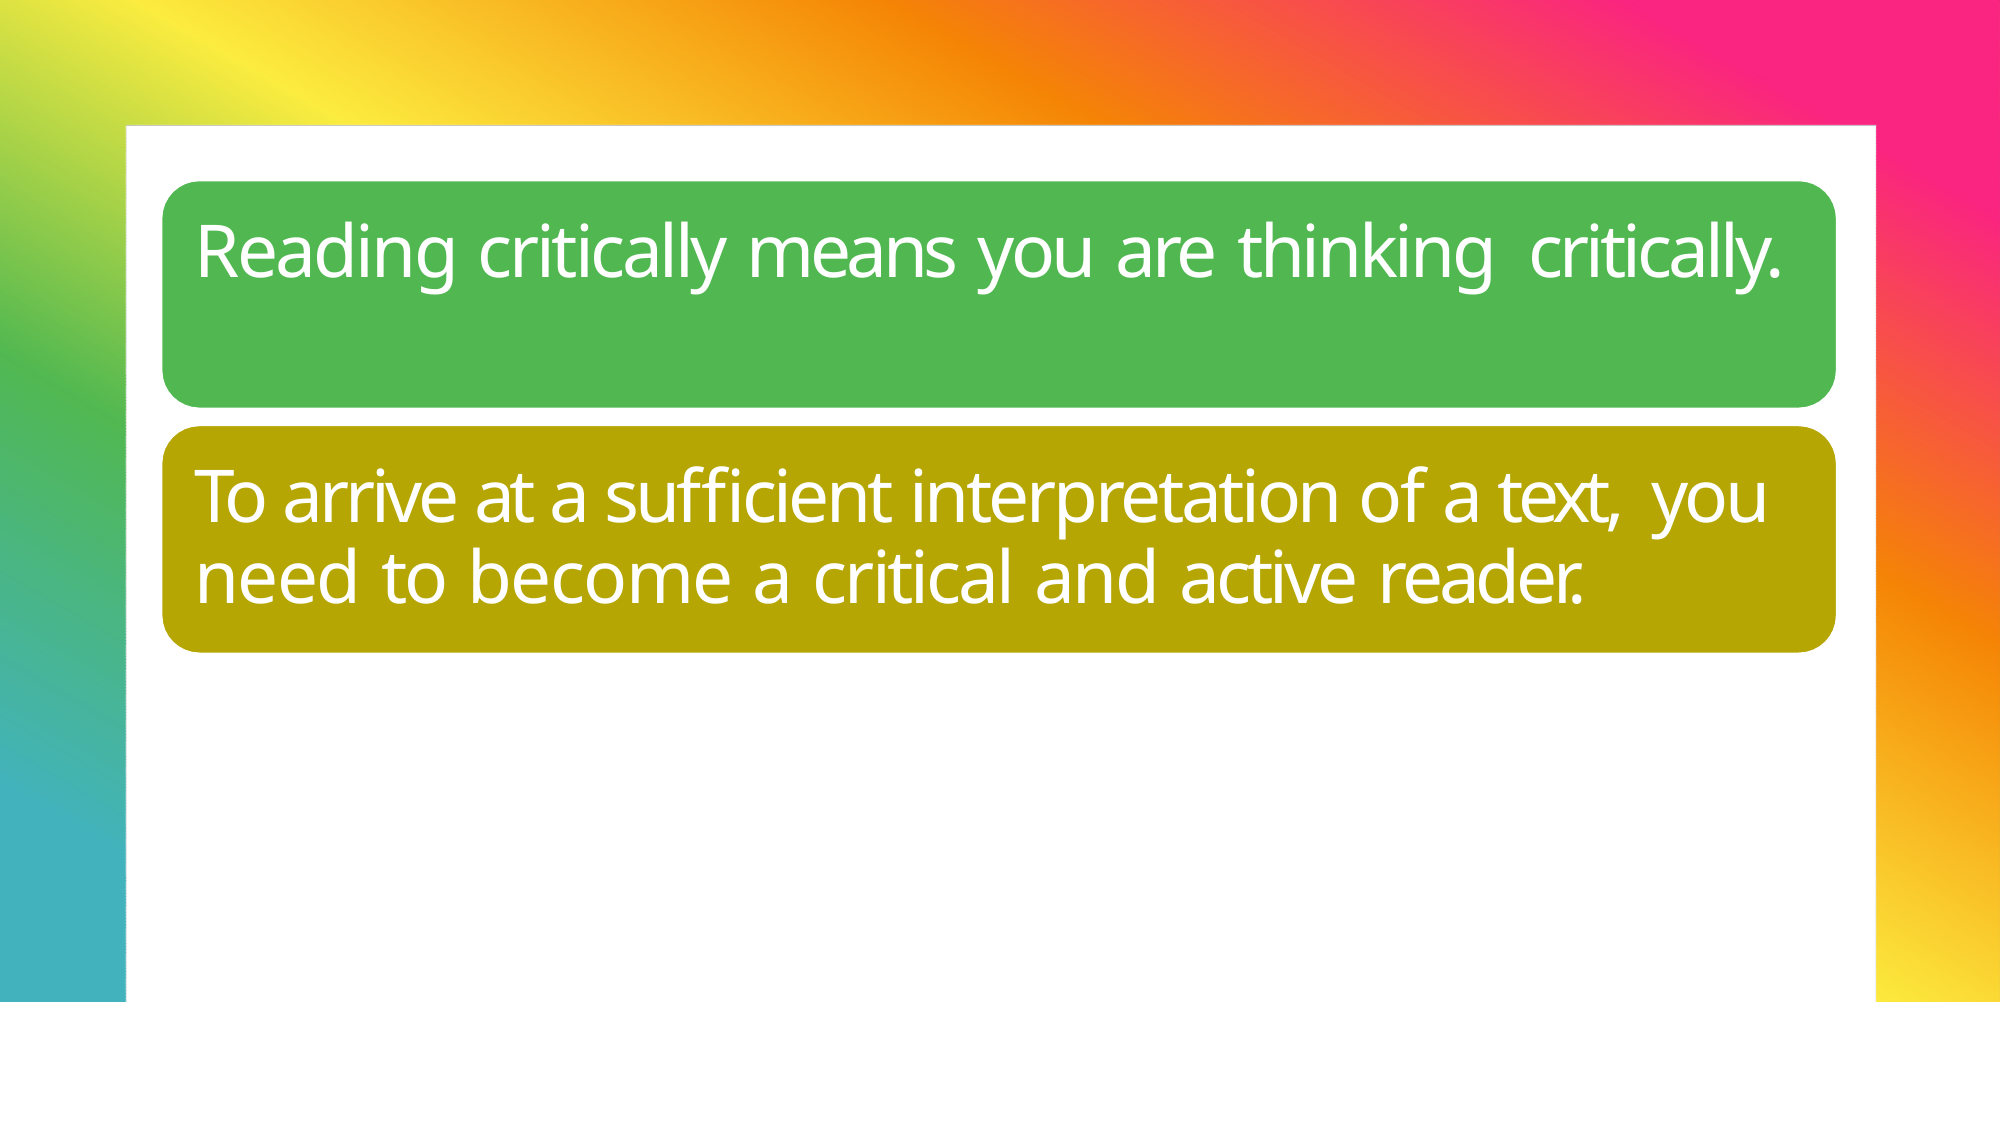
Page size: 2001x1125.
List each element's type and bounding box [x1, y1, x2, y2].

text_box [0, 0, 2000, 1002]
text_box [160, 423, 1839, 655]
